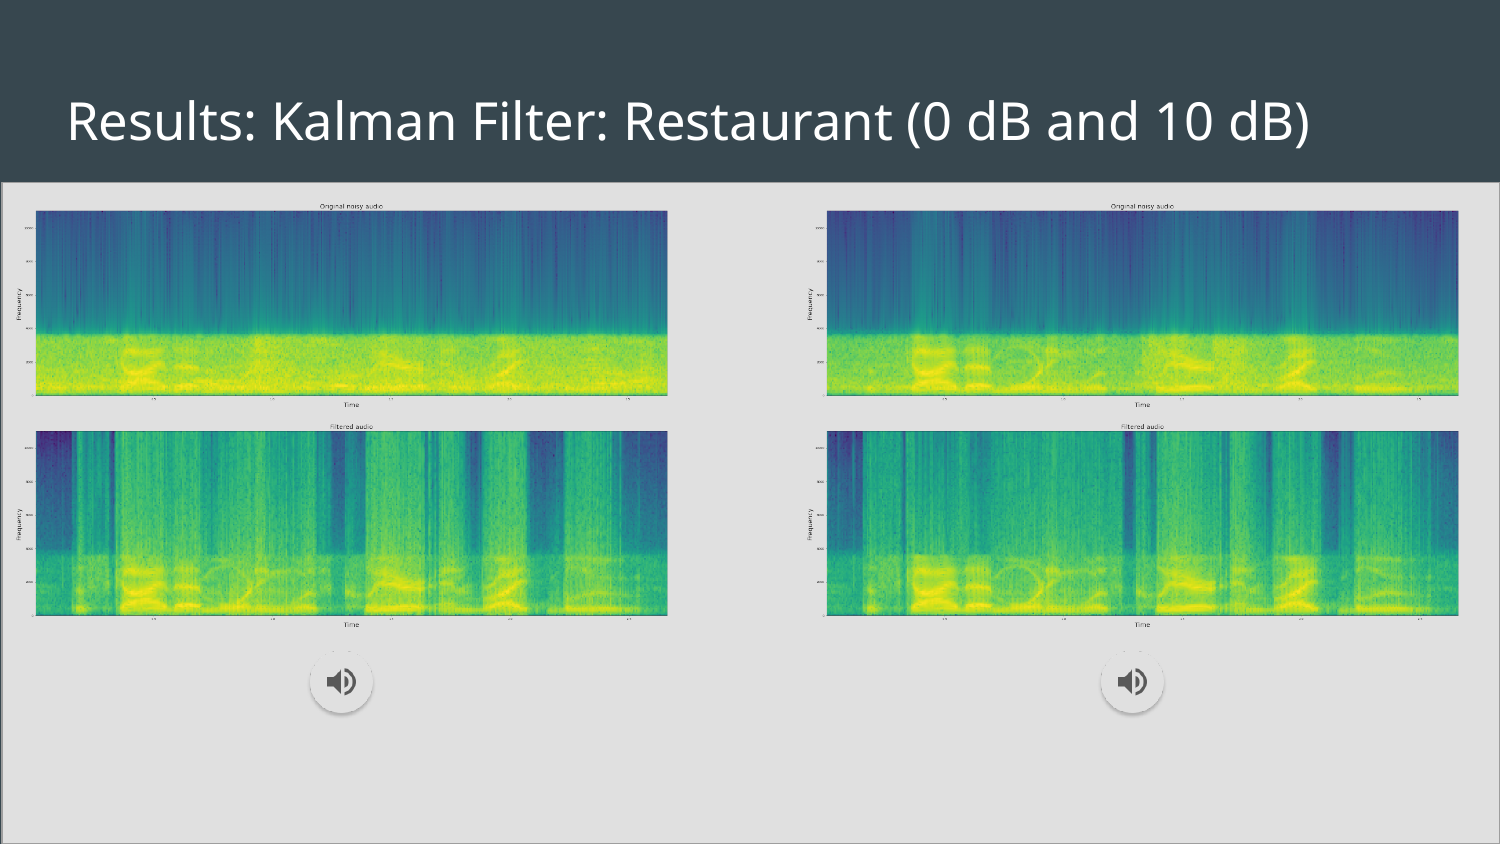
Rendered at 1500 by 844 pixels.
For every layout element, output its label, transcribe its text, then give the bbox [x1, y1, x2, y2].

picture [790, 188, 1474, 720]
picture [0, 188, 683, 720]
text_box [2, 182, 1500, 844]
title Results: Kalman Filter: Restaurant (0 dB and 10 dB) [51, 72, 1449, 167]
